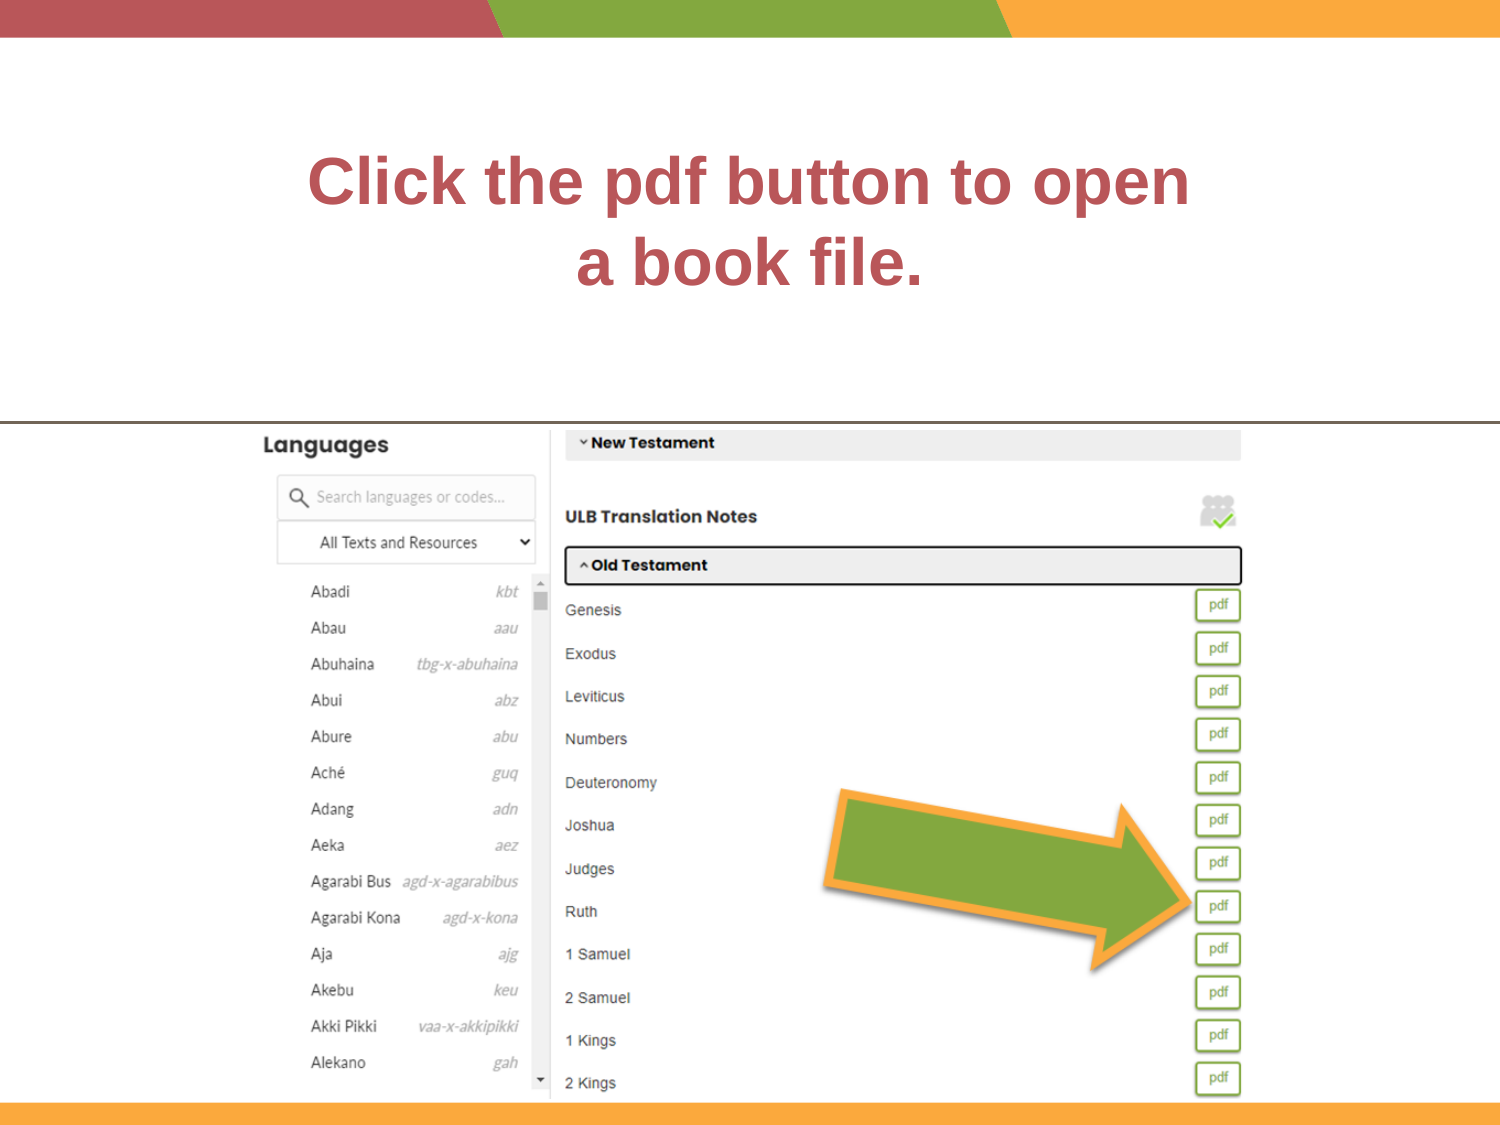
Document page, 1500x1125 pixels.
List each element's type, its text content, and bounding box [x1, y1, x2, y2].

title Click the pdf button to open a book file. [103, 130, 1397, 268]
picture [0, 430, 1500, 1099]
